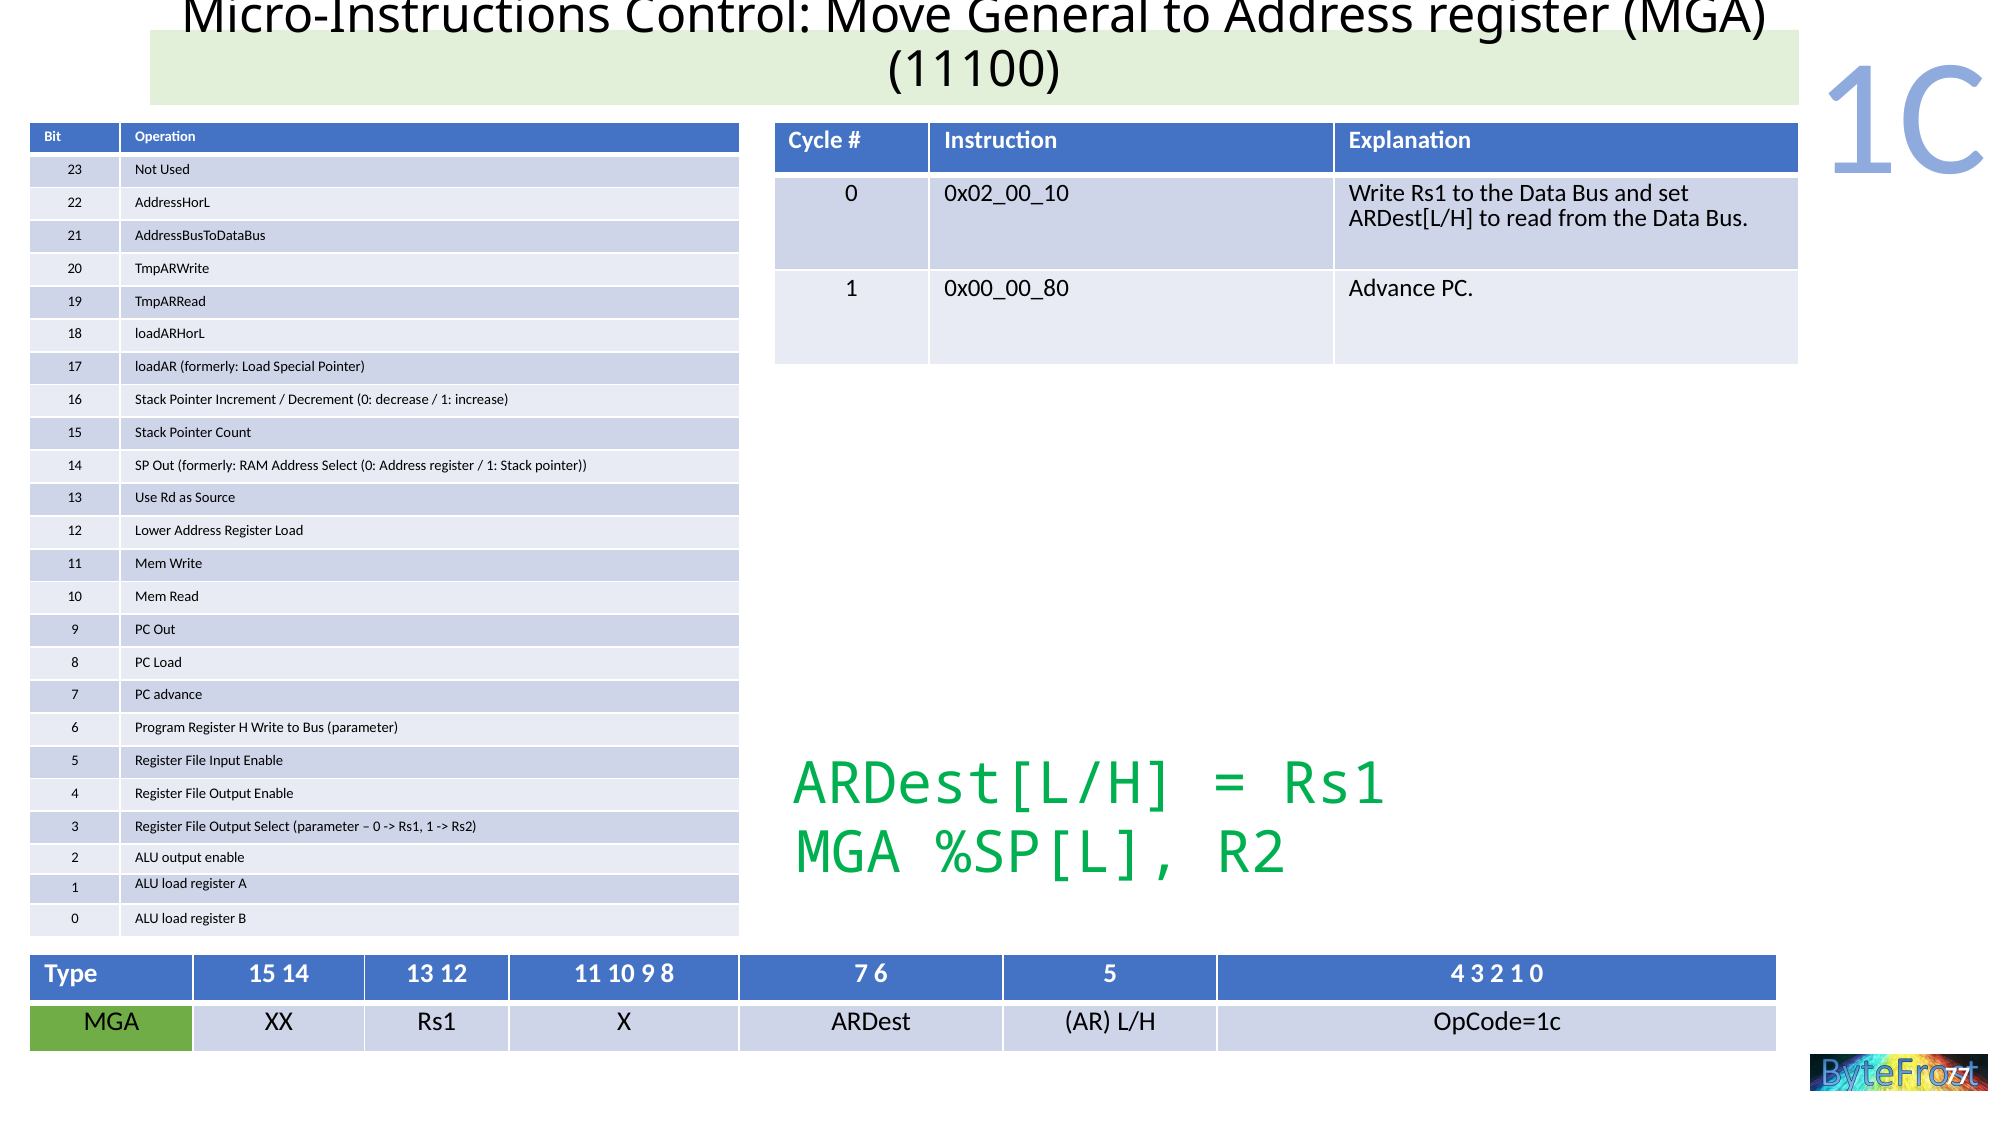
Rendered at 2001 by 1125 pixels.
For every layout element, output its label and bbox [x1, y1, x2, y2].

table_cell [30, 353, 119, 384]
table_cell [1218, 1006, 1776, 1051]
table_cell [30, 714, 119, 745]
table_cell [1004, 1006, 1216, 1051]
table_cell [121, 615, 739, 646]
picture [1810, 1054, 1988, 1091]
table_header [1335, 123, 1798, 172]
table_cell [121, 517, 739, 548]
table_cell [121, 385, 739, 416]
table_cell [1335, 271, 1798, 364]
table_cell [121, 714, 739, 745]
table_cell [30, 221, 119, 252]
table_header [194, 955, 364, 1000]
table_cell [121, 550, 739, 581]
table_cell [30, 517, 119, 548]
text_box [777, 737, 1403, 892]
table_cell [30, 254, 119, 285]
table_cell [365, 1006, 508, 1051]
table_cell [194, 1006, 364, 1051]
table_header [30, 955, 192, 1000]
table_cell [121, 484, 739, 515]
table_cell [1335, 178, 1798, 269]
table_header [1218, 955, 1776, 1000]
table_cell [121, 681, 739, 712]
table_cell [121, 287, 739, 318]
table_header [930, 123, 1333, 172]
table_header [30, 123, 119, 152]
table_cell [30, 615, 119, 646]
table_cell [121, 779, 739, 810]
table_cell [30, 905, 119, 936]
table_cell [30, 550, 119, 581]
table_cell [30, 385, 119, 416]
table_cell [121, 254, 739, 285]
table_cell [30, 287, 119, 318]
table_cell [121, 221, 739, 252]
table_cell [121, 747, 739, 778]
table_cell [30, 188, 119, 219]
table_cell [30, 681, 119, 712]
table_cell [30, 845, 119, 873]
table_cell [30, 812, 119, 843]
table_header [740, 955, 1002, 1000]
table_cell [121, 451, 739, 482]
table_cell [30, 451, 119, 482]
table_cell [121, 905, 739, 936]
table_cell [30, 320, 119, 351]
table_cell [775, 178, 928, 269]
table_cell [30, 648, 119, 679]
table_header [121, 123, 739, 152]
table_cell [930, 271, 1333, 364]
table_cell [775, 271, 928, 364]
table_cell [121, 582, 739, 613]
table_header [510, 955, 738, 1000]
table_cell [30, 582, 119, 613]
table_cell [30, 747, 119, 778]
table_cell [121, 157, 739, 187]
table_cell [121, 648, 739, 679]
table_cell [121, 845, 739, 873]
table_cell [121, 320, 739, 351]
table_cell [30, 484, 119, 515]
table_cell [121, 812, 739, 843]
table_cell [30, 418, 119, 449]
table_cell [30, 779, 119, 810]
table_cell [30, 1006, 192, 1051]
table_header [1004, 955, 1216, 1000]
table_header [365, 955, 508, 1000]
table_cell [121, 418, 739, 449]
table_cell [121, 875, 739, 903]
table_header [775, 123, 928, 172]
text_box [1799, 0, 2000, 215]
table_cell [121, 353, 739, 384]
table_cell [30, 157, 119, 187]
table_cell [740, 1006, 1002, 1051]
table_cell [30, 875, 119, 903]
title [150, 29, 1799, 105]
text_box [1535, 1044, 1986, 1105]
table_cell [930, 178, 1333, 269]
table_cell [121, 188, 739, 219]
table_cell [510, 1006, 738, 1051]
